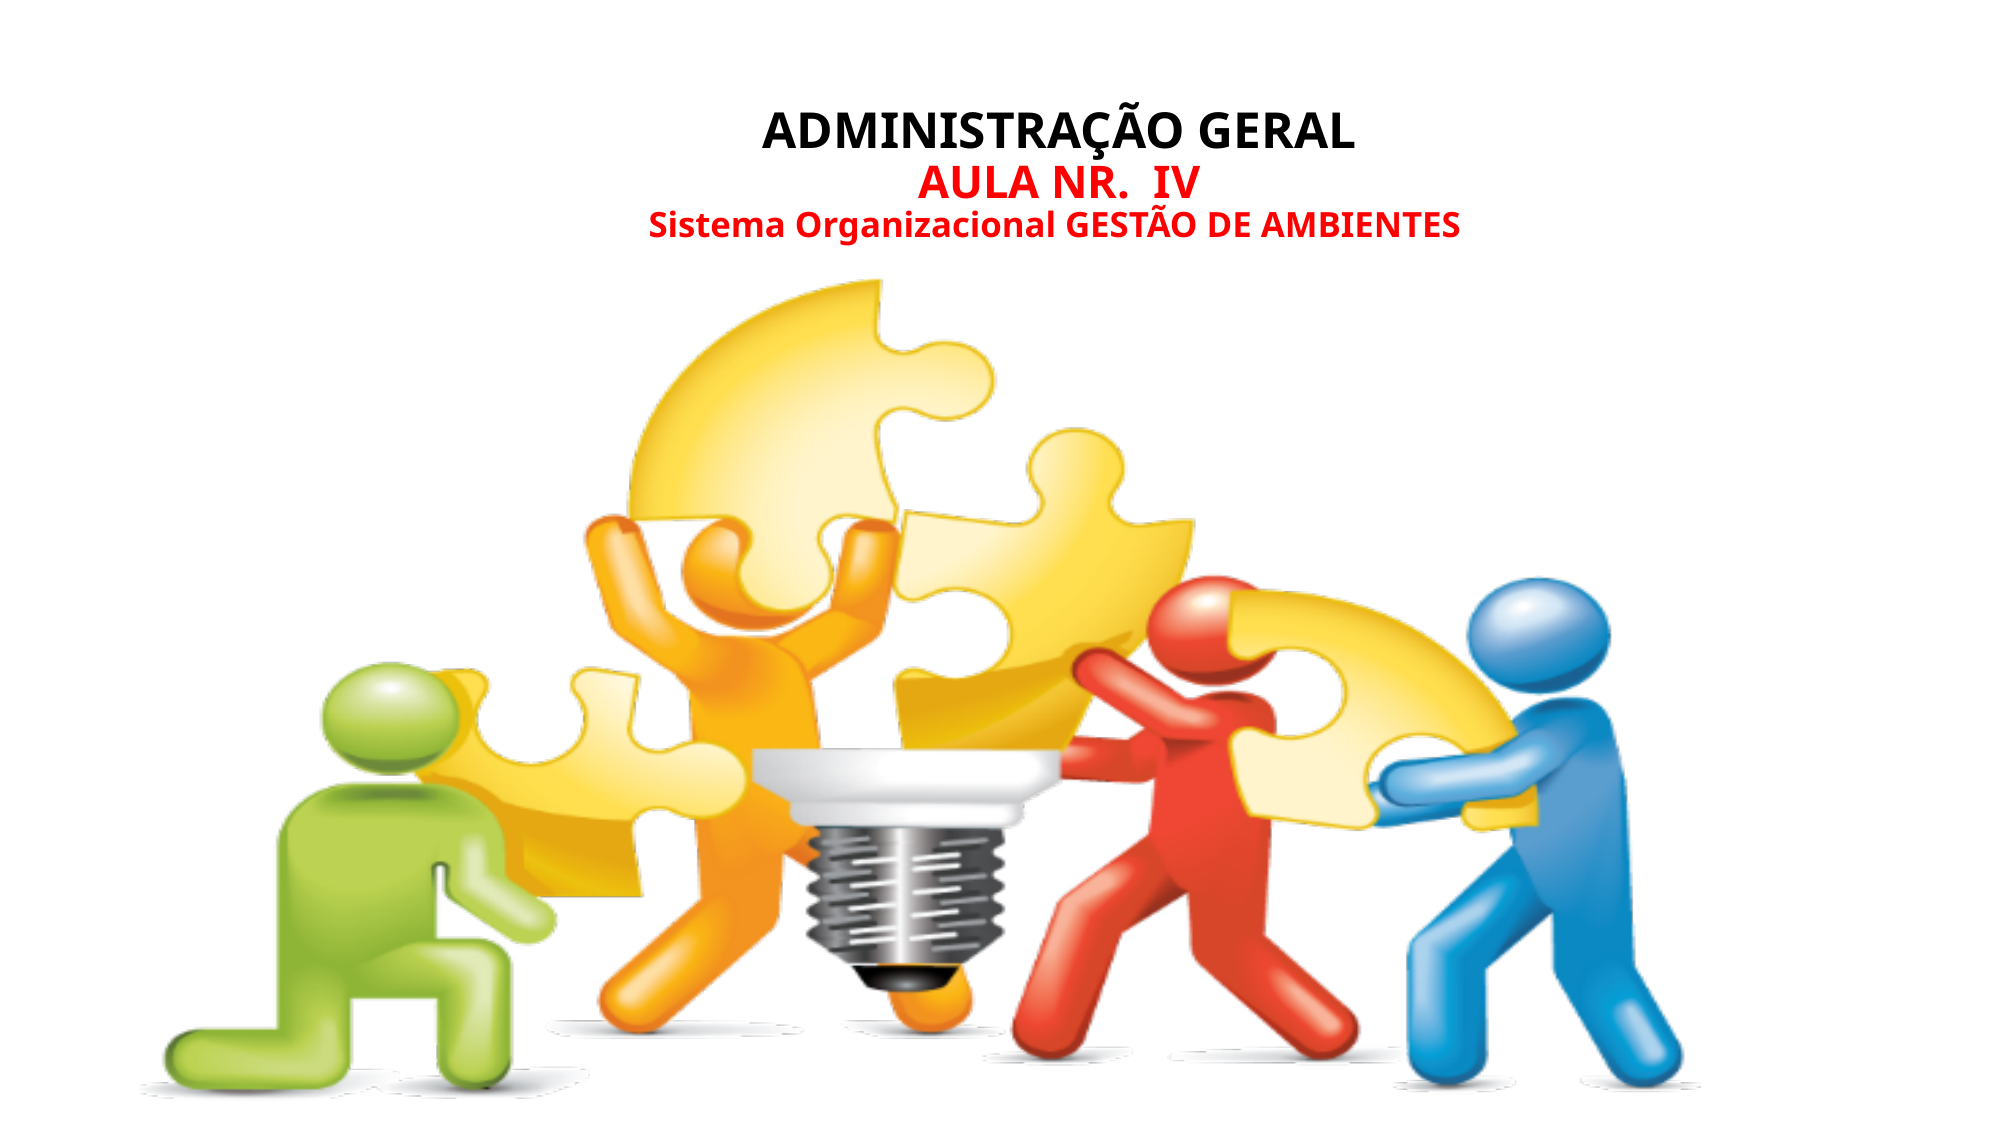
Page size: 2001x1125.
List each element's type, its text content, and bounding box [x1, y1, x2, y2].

picture [139, 278, 1702, 1102]
title ADMINISTRAÇÃO GERAL AULA NR. IV Sistema Organizacional GESTÃO DE AMBIENTES [91, 97, 2000, 334]
